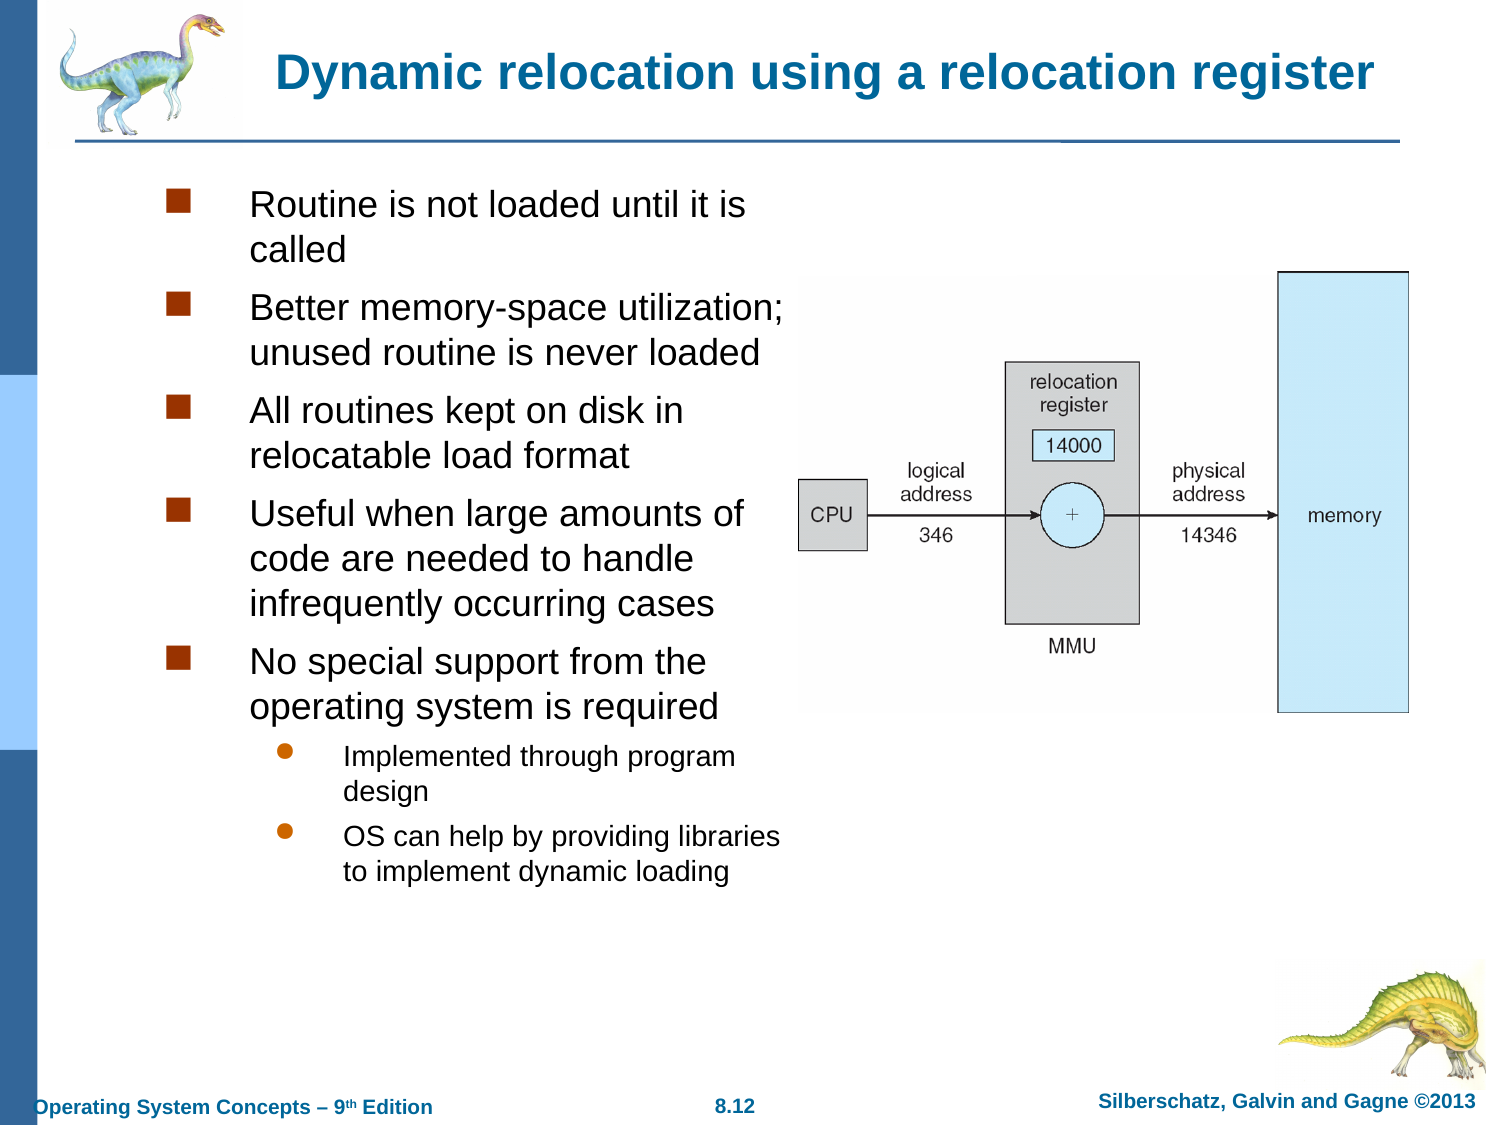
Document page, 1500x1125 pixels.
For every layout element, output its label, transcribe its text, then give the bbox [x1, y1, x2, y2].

title Dynamic relocation using a relocation register [150, 12, 1500, 107]
picture [798, 271, 1409, 713]
picture [46, 0, 243, 149]
text_box Routine is not loaded until it is called Better memory-space utilization; unused routine is never loaded All routines kept on disk in relocatable load format Useful when large amounts of code are needed to handle infrequently occurring cases No special support from the operating system is required Implemented through program design OS can help by providing libraries to implement dynamic loading [158, 174, 802, 1030]
picture [1275, 959, 1486, 1090]
